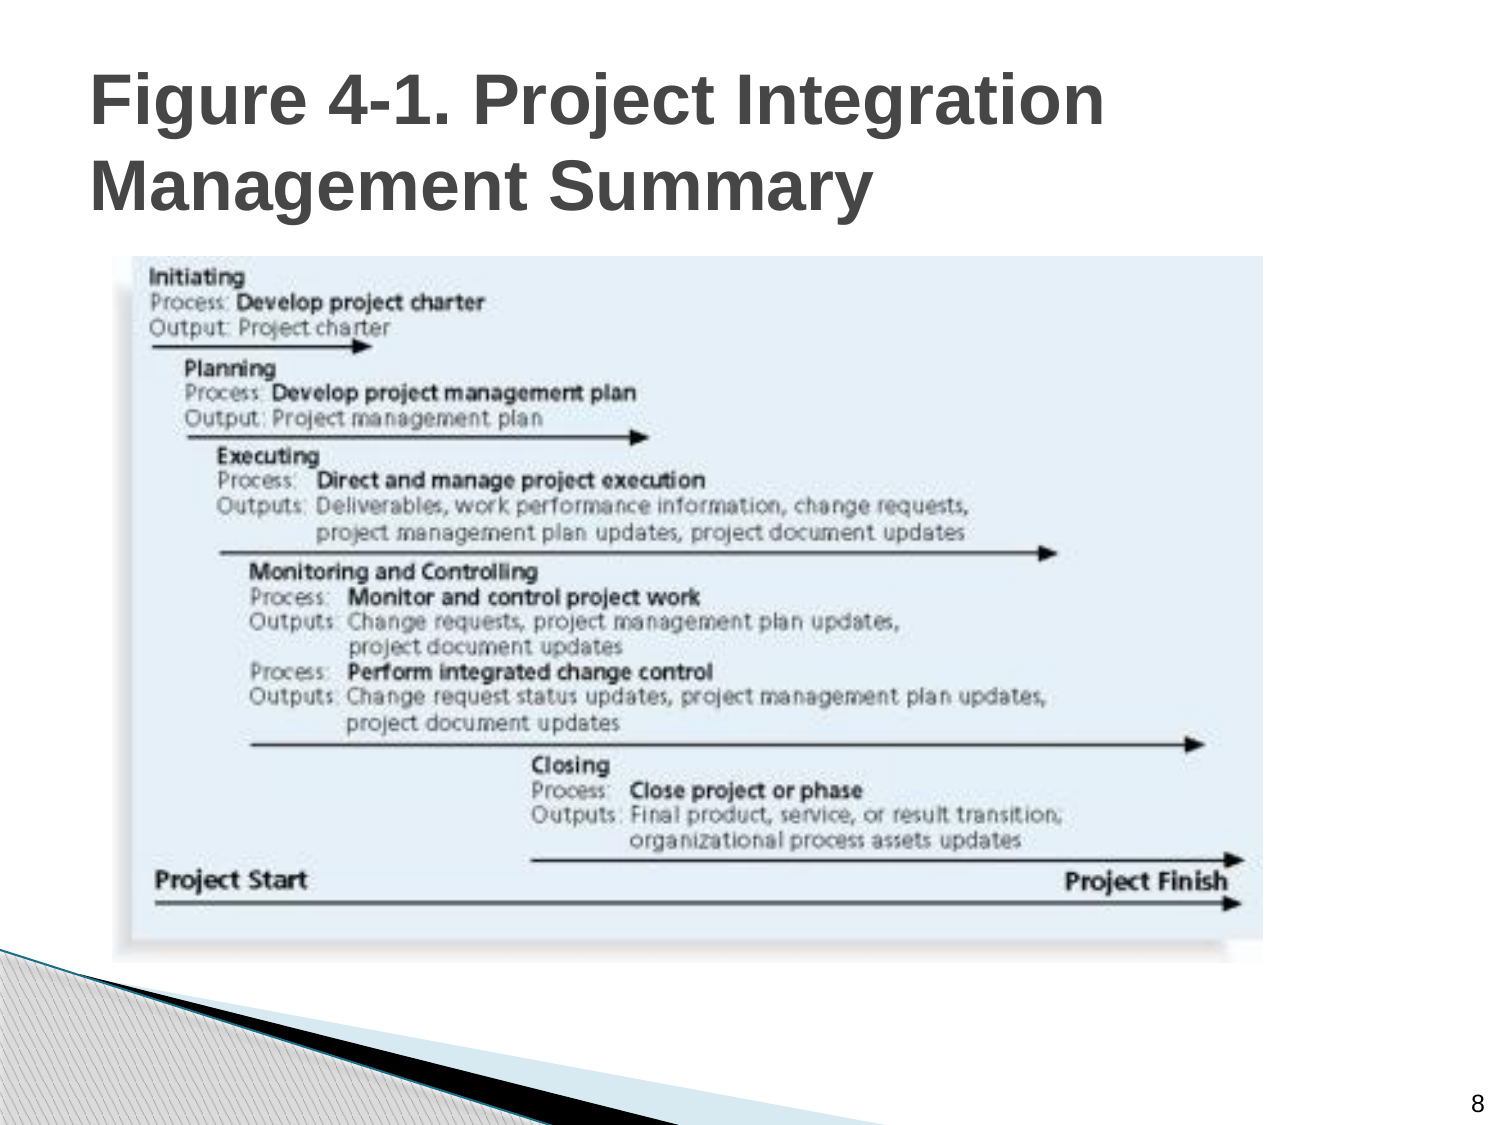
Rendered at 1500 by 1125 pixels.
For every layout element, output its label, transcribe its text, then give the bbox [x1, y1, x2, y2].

title Figure 4-1. Project Integration Management Summary [75, 45, 1425, 233]
picture [112, 256, 1263, 963]
slide_number 8 [1412, 1065, 1500, 1125]
